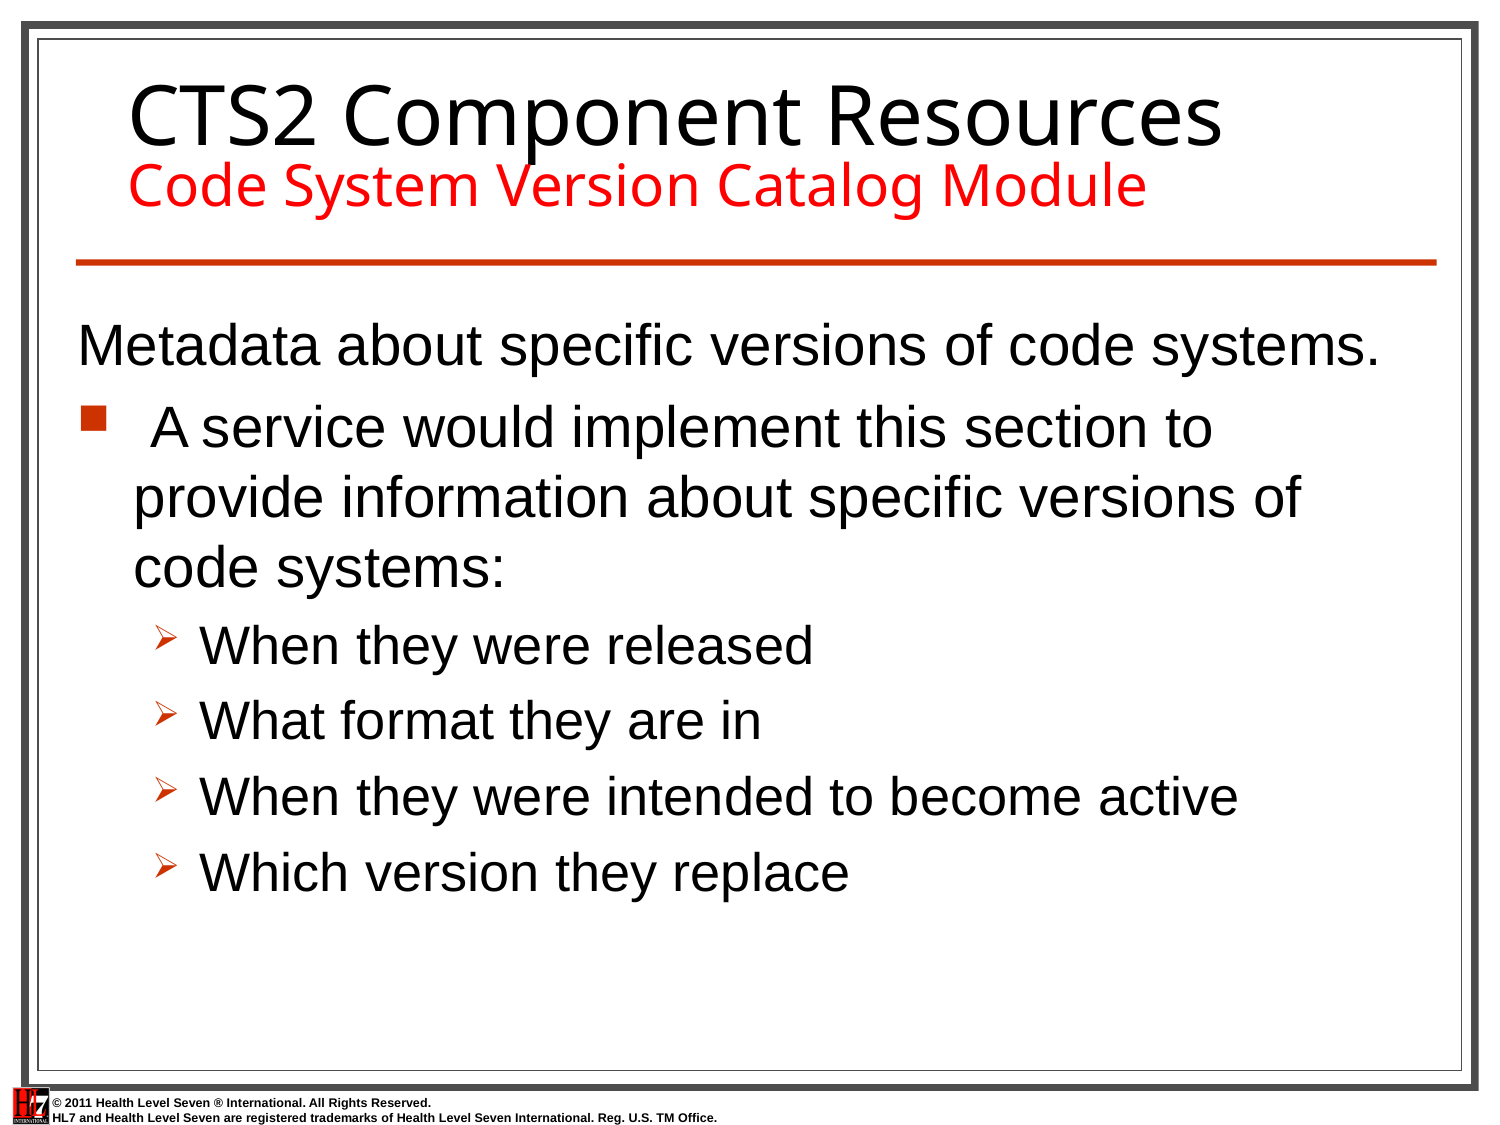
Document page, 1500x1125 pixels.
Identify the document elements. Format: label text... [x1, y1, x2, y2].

list Metadata about specific versions of code systems. A service would implement this section to provide information about specific versions of code systems: When they were released What format they are in When they were intended to become active Which version they replace [62, 299, 1438, 1026]
title CTS2 Component Resources Code System Version Catalog Module [112, 0, 1397, 226]
picture [12, 1087, 50, 1125]
